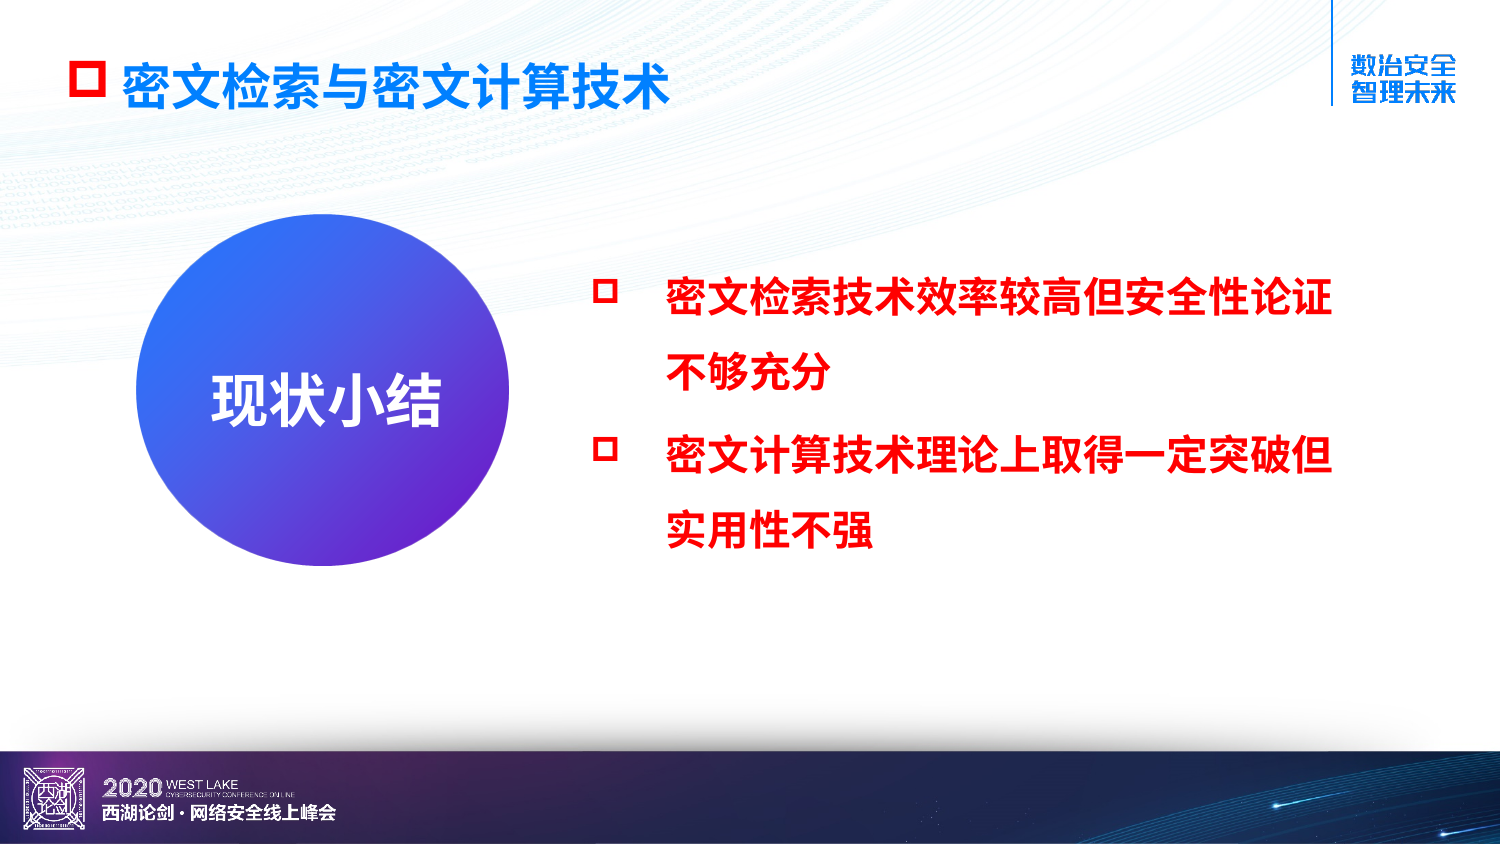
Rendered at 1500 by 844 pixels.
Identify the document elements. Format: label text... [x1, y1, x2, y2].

text_box 密文检索与密文计算技术 [50, 48, 1332, 123]
text_box 密文检索技术效率较高但安全性论证不够充分 密文计算技术理论上取得一定突破但实用性不强 [517, 237, 1384, 561]
picture [0, 0, 1500, 844]
